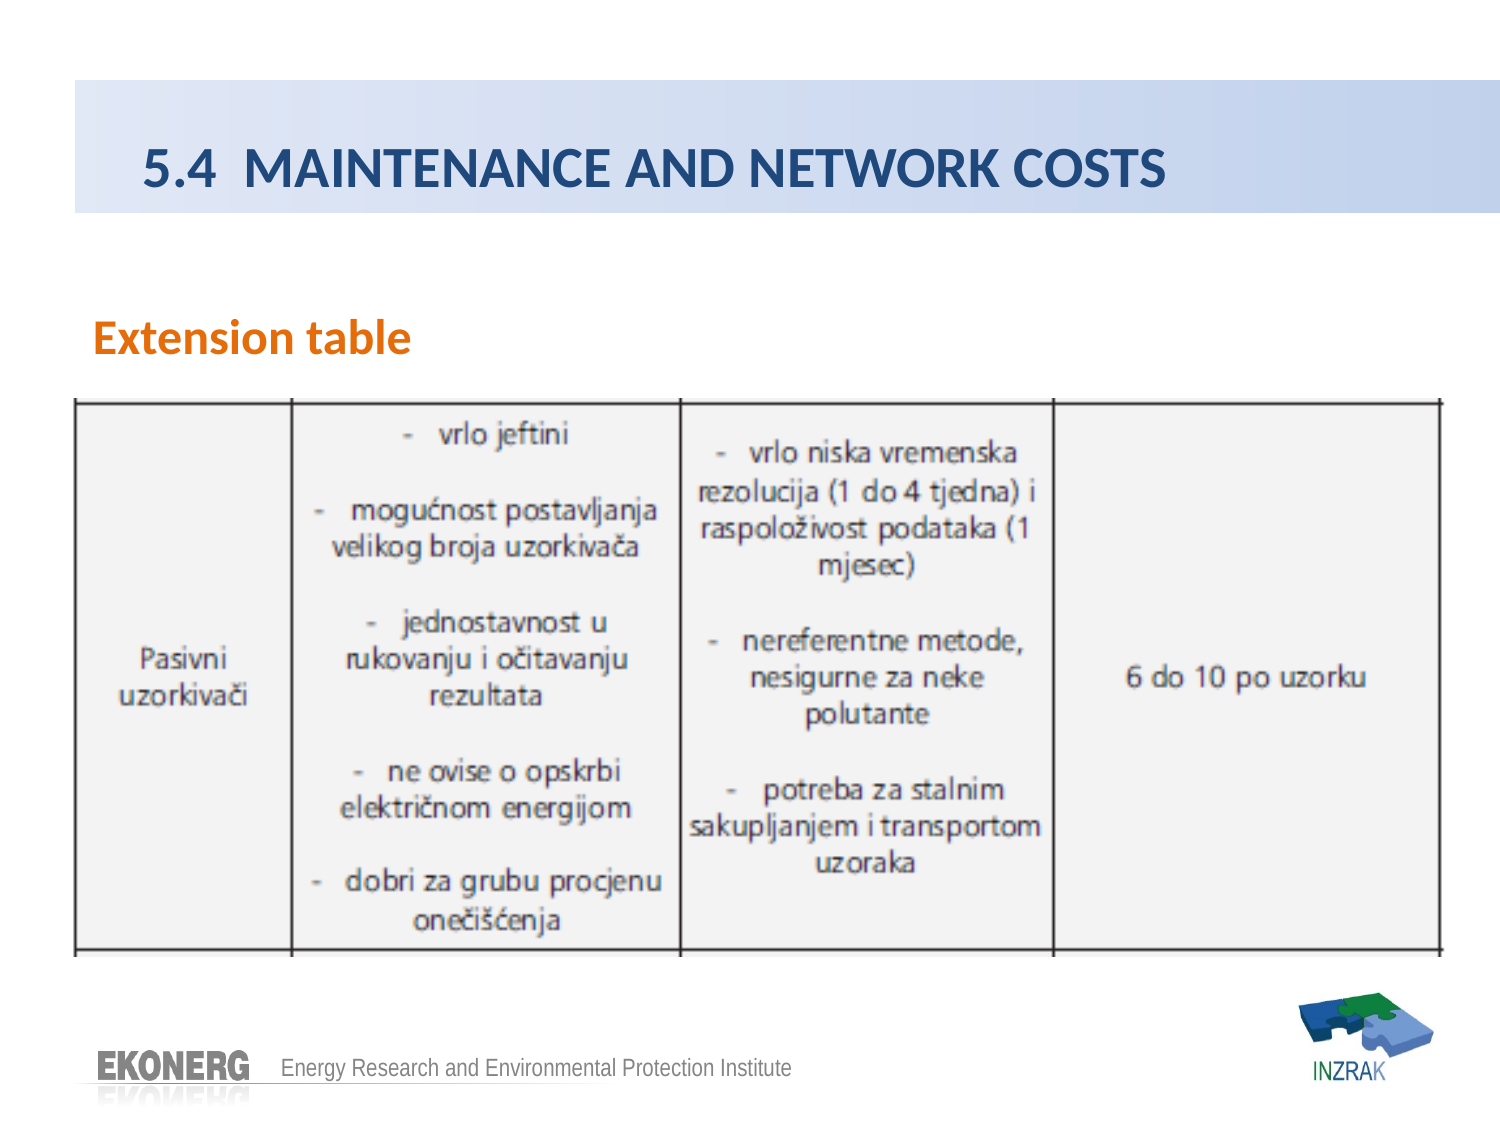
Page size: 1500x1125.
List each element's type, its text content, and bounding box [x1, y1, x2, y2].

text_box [61, 1038, 877, 1112]
title 5.4 MAINTENANCE AND NETWORK COSTS [75, 80, 1500, 213]
picture [1298, 992, 1434, 1088]
text_box Extension table [78, 296, 739, 372]
picture [66, 397, 1448, 957]
